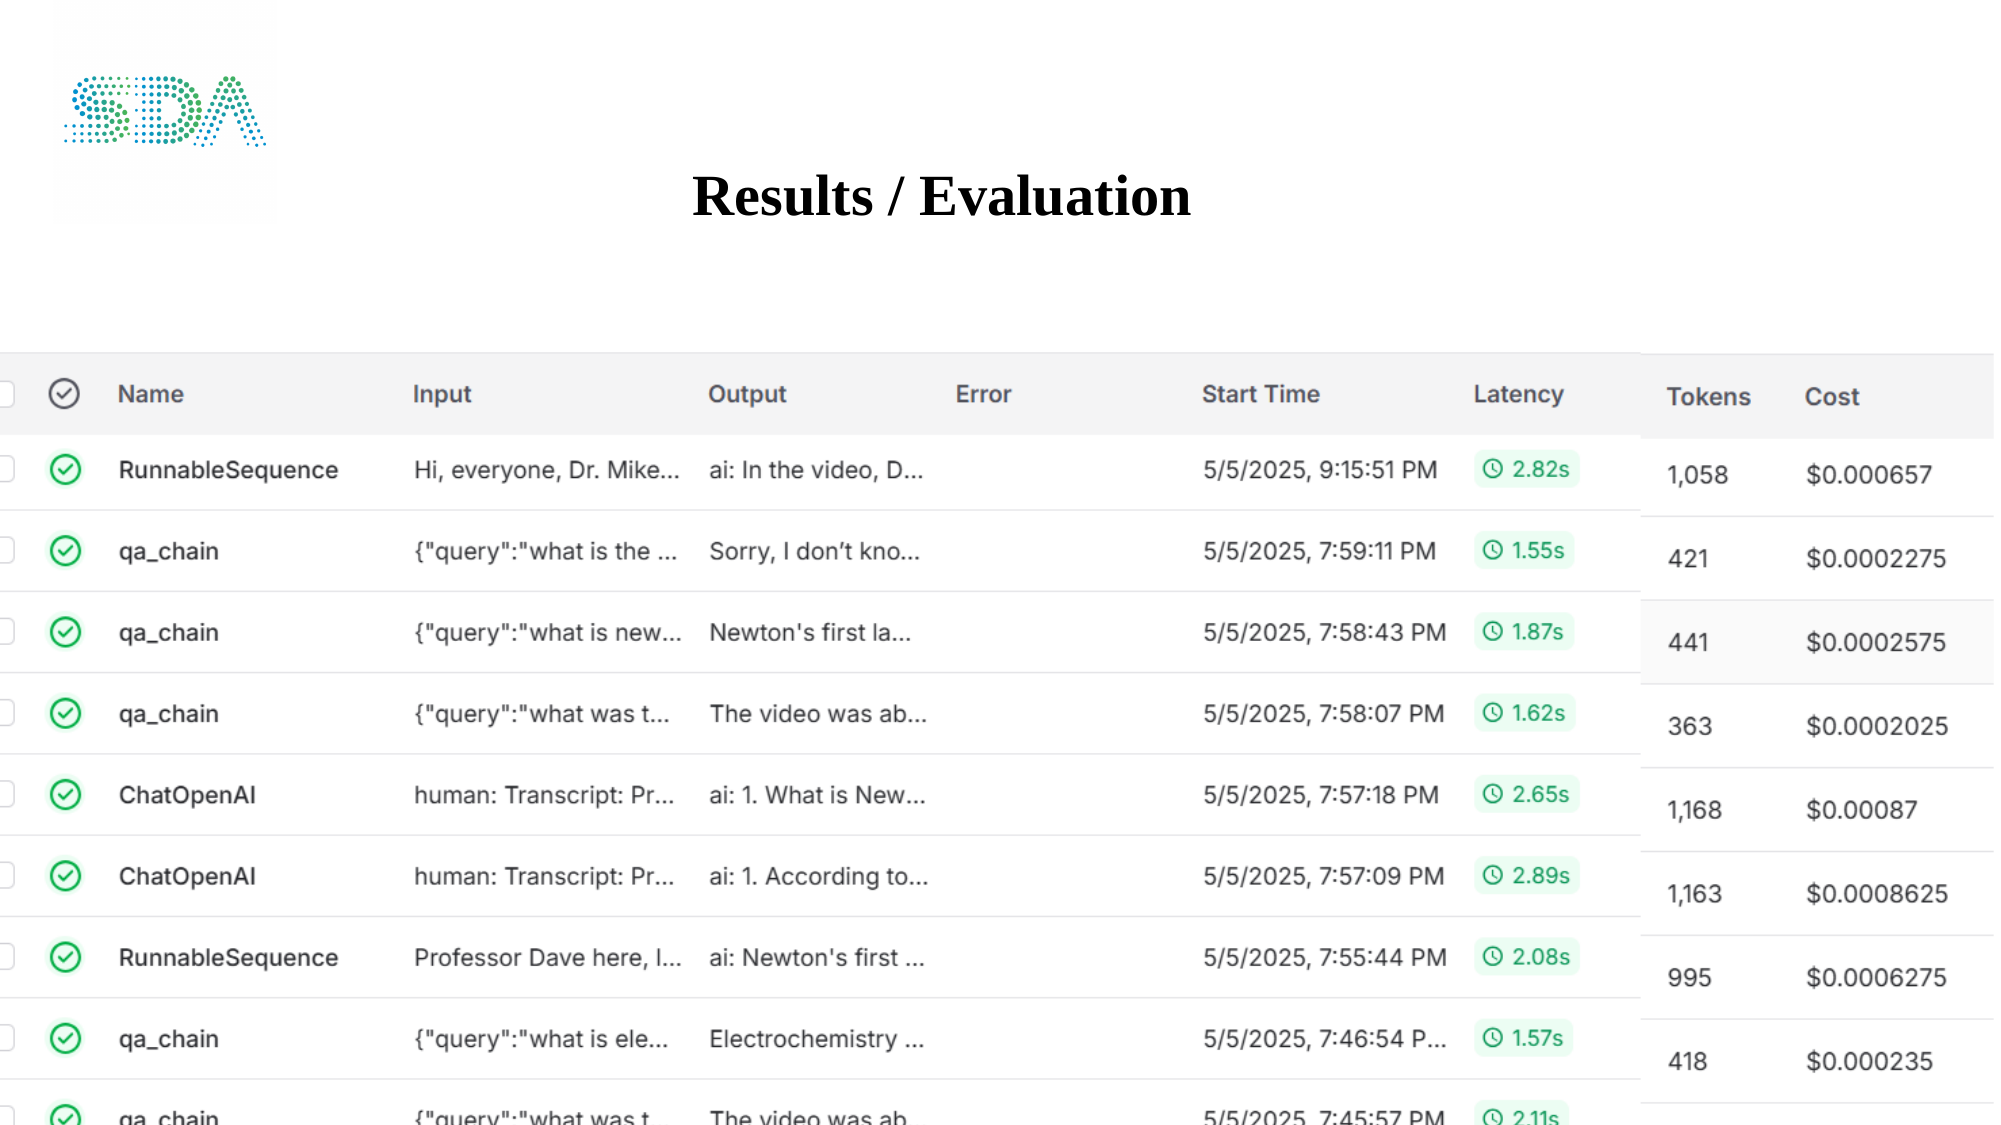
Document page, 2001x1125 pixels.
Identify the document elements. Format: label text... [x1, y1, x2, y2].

text_box Results / Evaluation [678, 114, 1678, 235]
picture [52, 0, 277, 224]
picture [0, 327, 1995, 1125]
